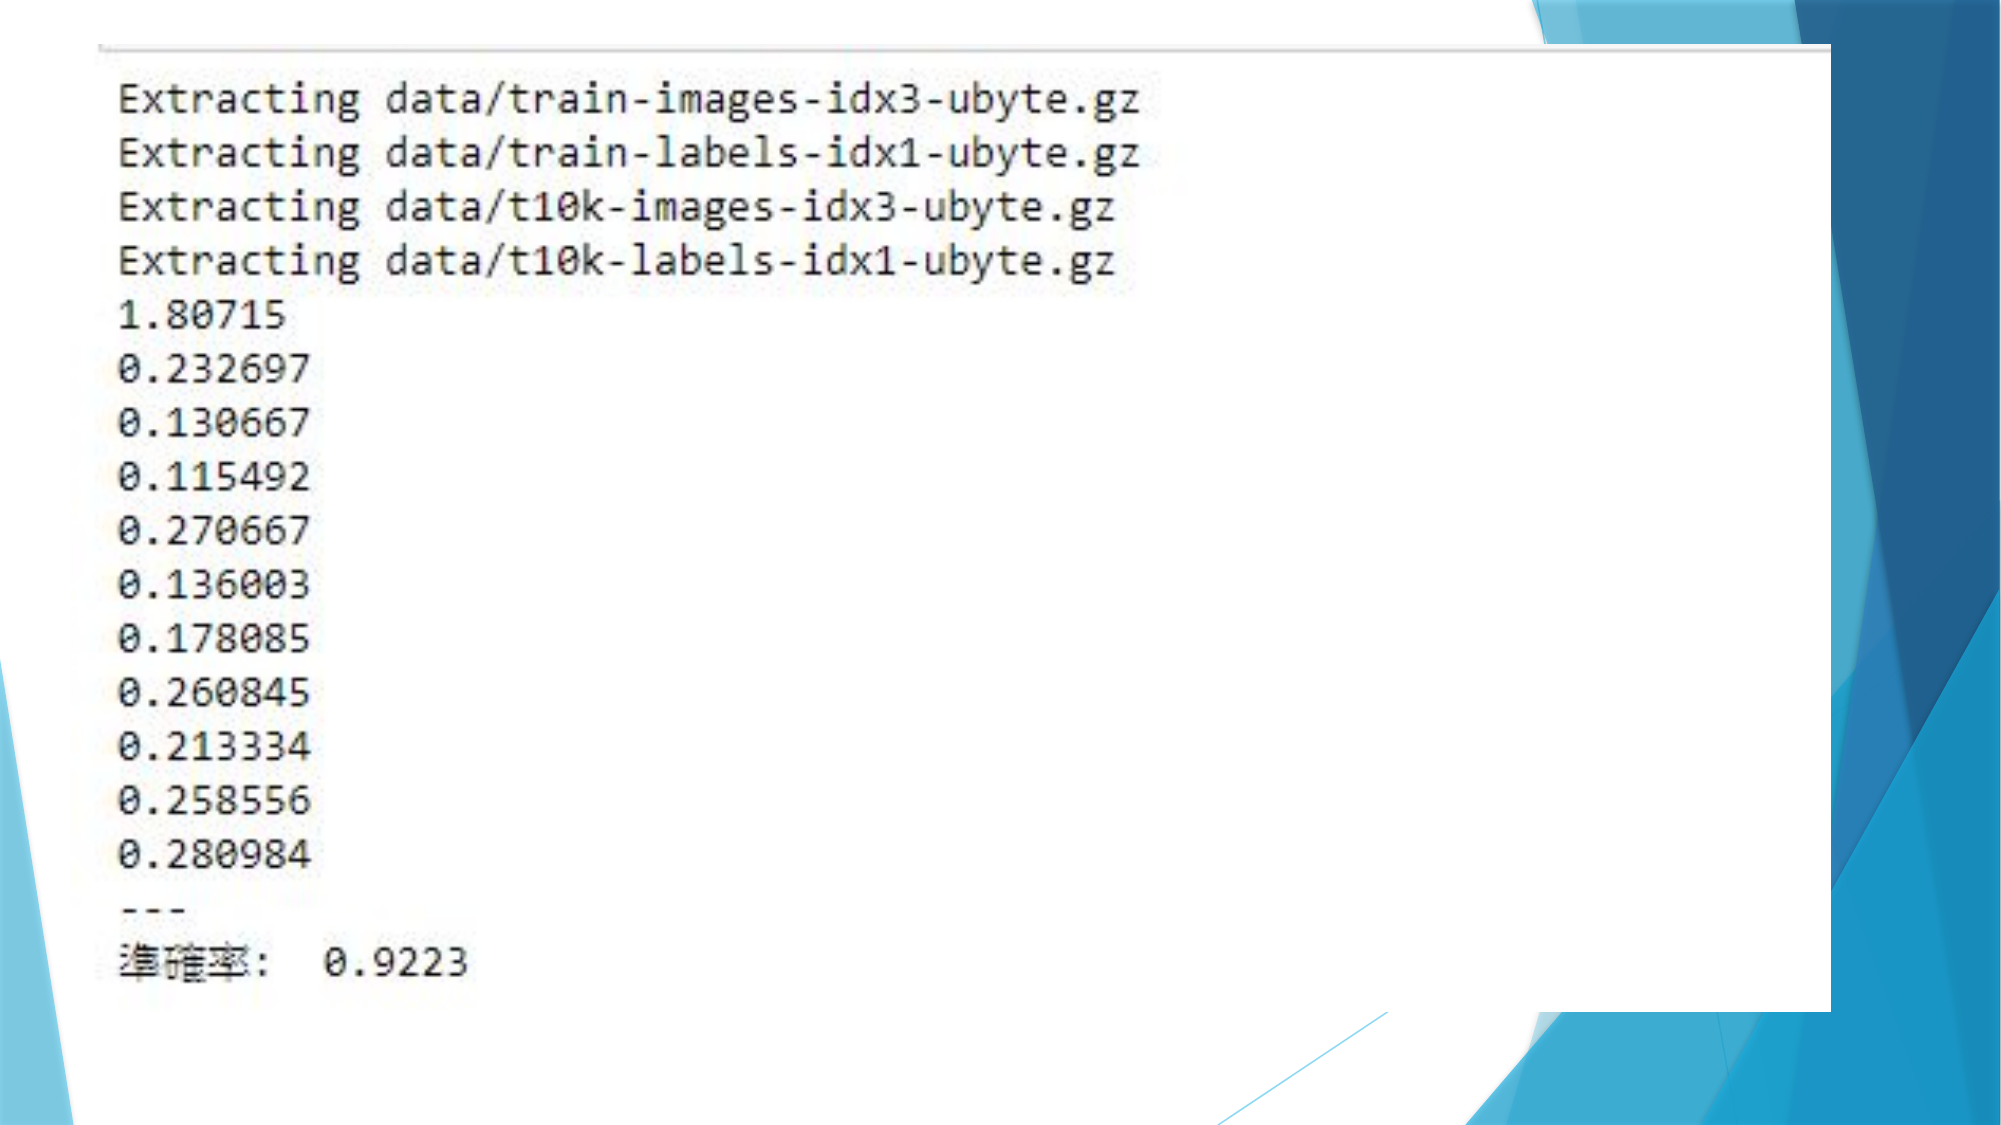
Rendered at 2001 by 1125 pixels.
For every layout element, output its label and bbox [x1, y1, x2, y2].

list [71, 44, 1832, 1013]
